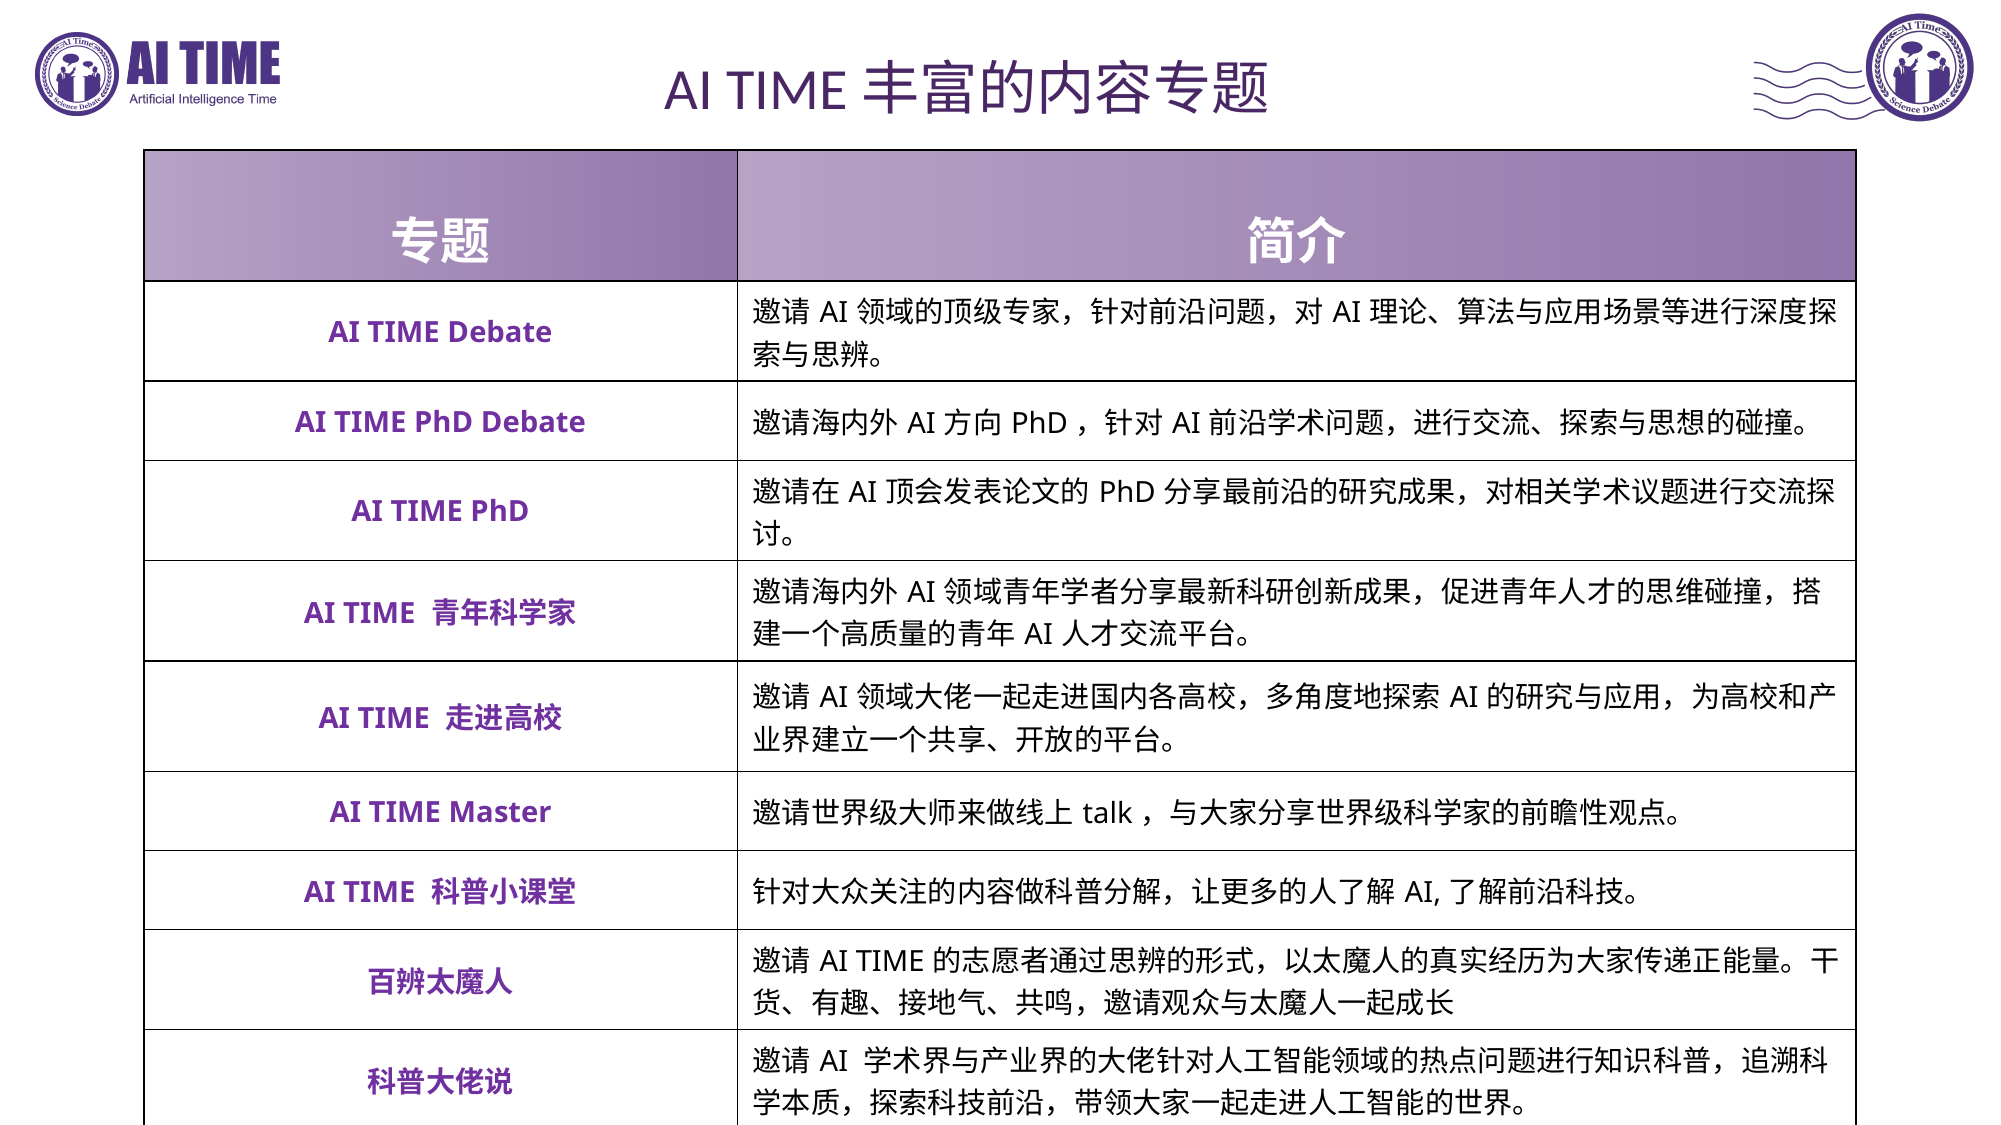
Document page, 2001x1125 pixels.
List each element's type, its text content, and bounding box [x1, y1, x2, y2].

picture [32, 25, 291, 122]
table_cell 邀请AI 学术界与产业界的大佬针对人工智能领域的热点问题进行知识科普，追溯科学本质，探索科技前沿，带领大家一起走进人工智能的世界。 [738, 1030, 1855, 1125]
table_cell 邀请在AI顶会发表论文的PhD分享最前沿的研究成果，对相关学术议题进行交流探讨。 [738, 461, 1855, 560]
table_cell 针对大众关注的内容做科普分解，让更多的人了解AI,了解前沿科技。 [738, 851, 1855, 929]
table_cell 科普大佬说 [145, 1030, 737, 1125]
table_cell AI TIME PhD [145, 461, 737, 560]
table_cell AI TIME 科普小课堂 [145, 851, 737, 929]
table_cell 邀请AI TIME的志愿者通过思辨的形式，以太魔人的真实经历为大家传递正能量。干货、有趣、接地气、共鸣，邀请观众与太魔人一起成长 [738, 930, 1855, 1029]
table_cell AI TIME Debate [145, 282, 737, 380]
table_cell AI TIME 青年科学家 [145, 561, 737, 660]
table_cell 邀请AI领域的顶级专家，针对前沿问题，对AI理论、算法与应用场景等进行深度探索与思辨。 [738, 282, 1855, 380]
table_cell AI TIME Master [145, 772, 737, 850]
table_cell AI TIME PhD Debate [145, 382, 737, 460]
table_cell 邀请AI领域大佬一起走进国内各高校，多角度地探索AI的研究与应用，为高校和产业界建立一个共享、开放的平台。 [738, 662, 1855, 771]
table_cell 邀请海内外AI方向PhD，针对AI前沿学术问题，进行交流、探索与思想的碰撞。 [738, 382, 1855, 460]
text_box AI TIME丰富的内容专题 [407, 43, 1527, 129]
table_cell 邀请世界级大师来做线上talk，与大家分享世界级科学家的前瞻性观点。 [738, 772, 1855, 850]
table_cell 百辨太魔人 [145, 930, 737, 1029]
table_cell 邀请海内外AI领域青年学者分享最新科研创新成果，促进青年人才的思维碰撞，搭建一个高质量的青年AI人才交流平台。 [738, 561, 1855, 660]
table_header 简介 [738, 151, 1855, 280]
table_cell AI TIME 走进高校 [145, 662, 737, 771]
table_header 专题 [145, 151, 737, 280]
picture [1752, 0, 1976, 175]
